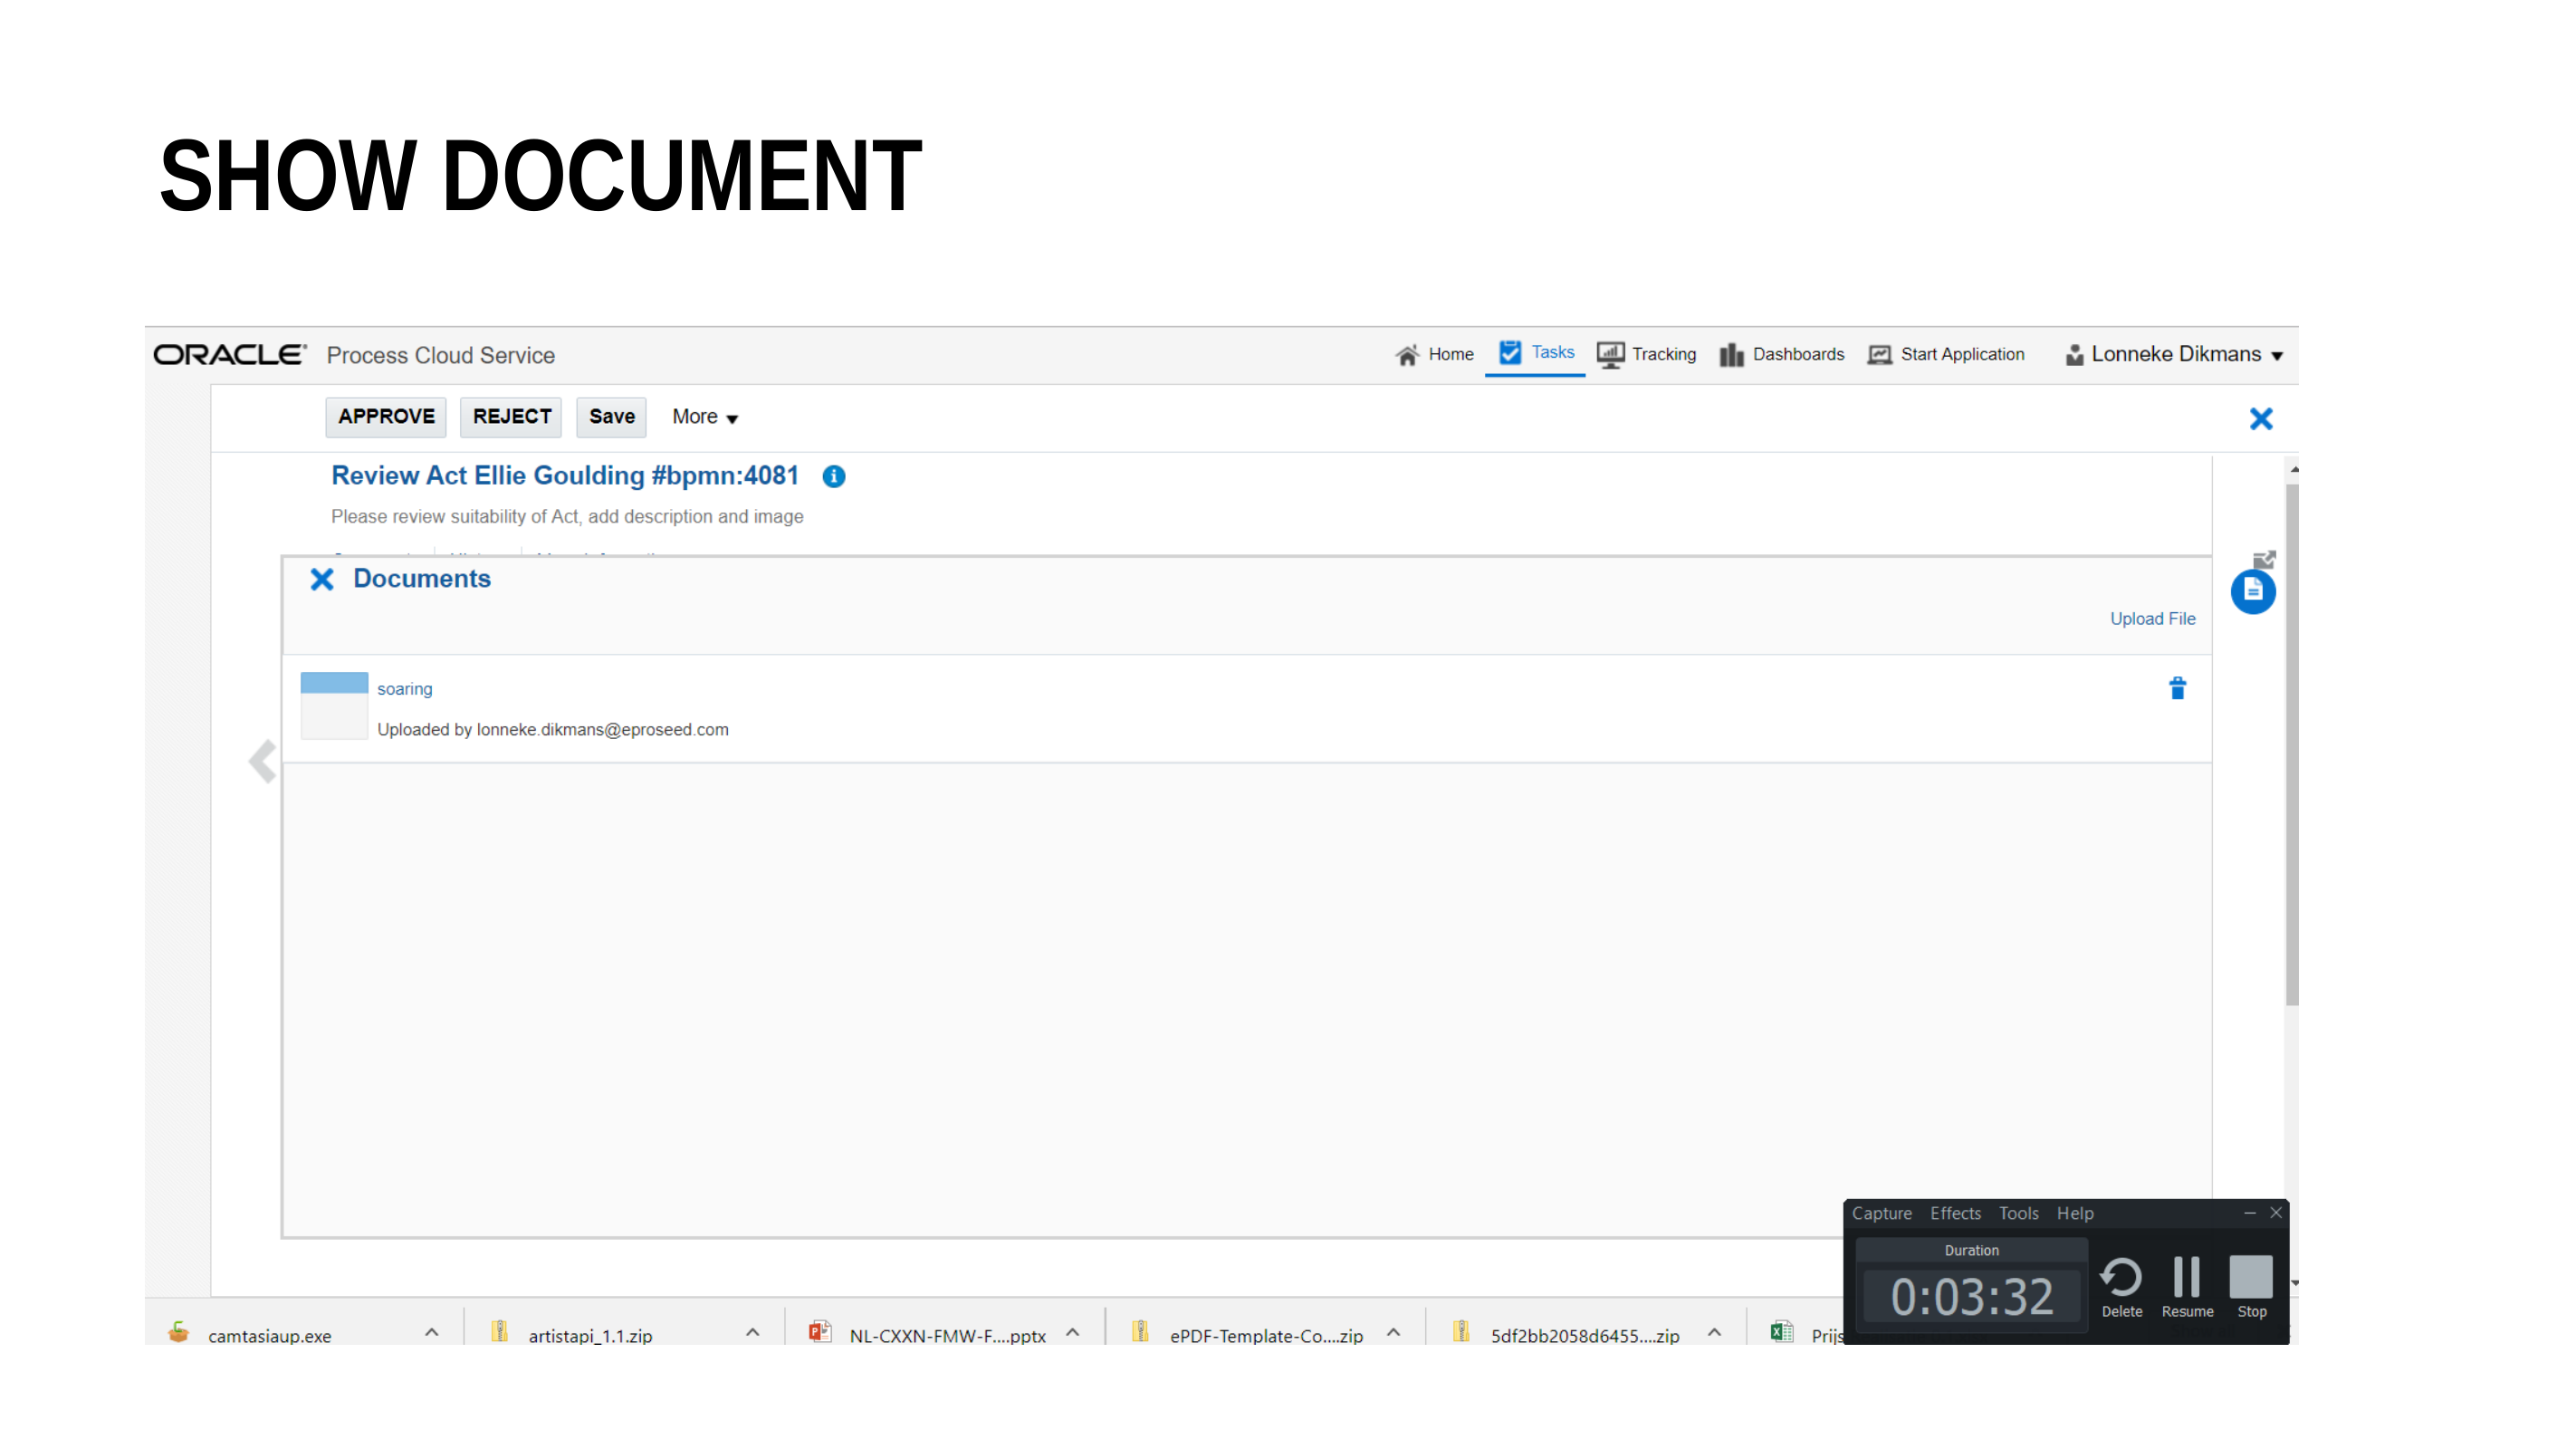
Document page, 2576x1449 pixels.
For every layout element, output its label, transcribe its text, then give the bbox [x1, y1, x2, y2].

title Show document [145, 125, 2059, 325]
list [145, 325, 2299, 1345]
